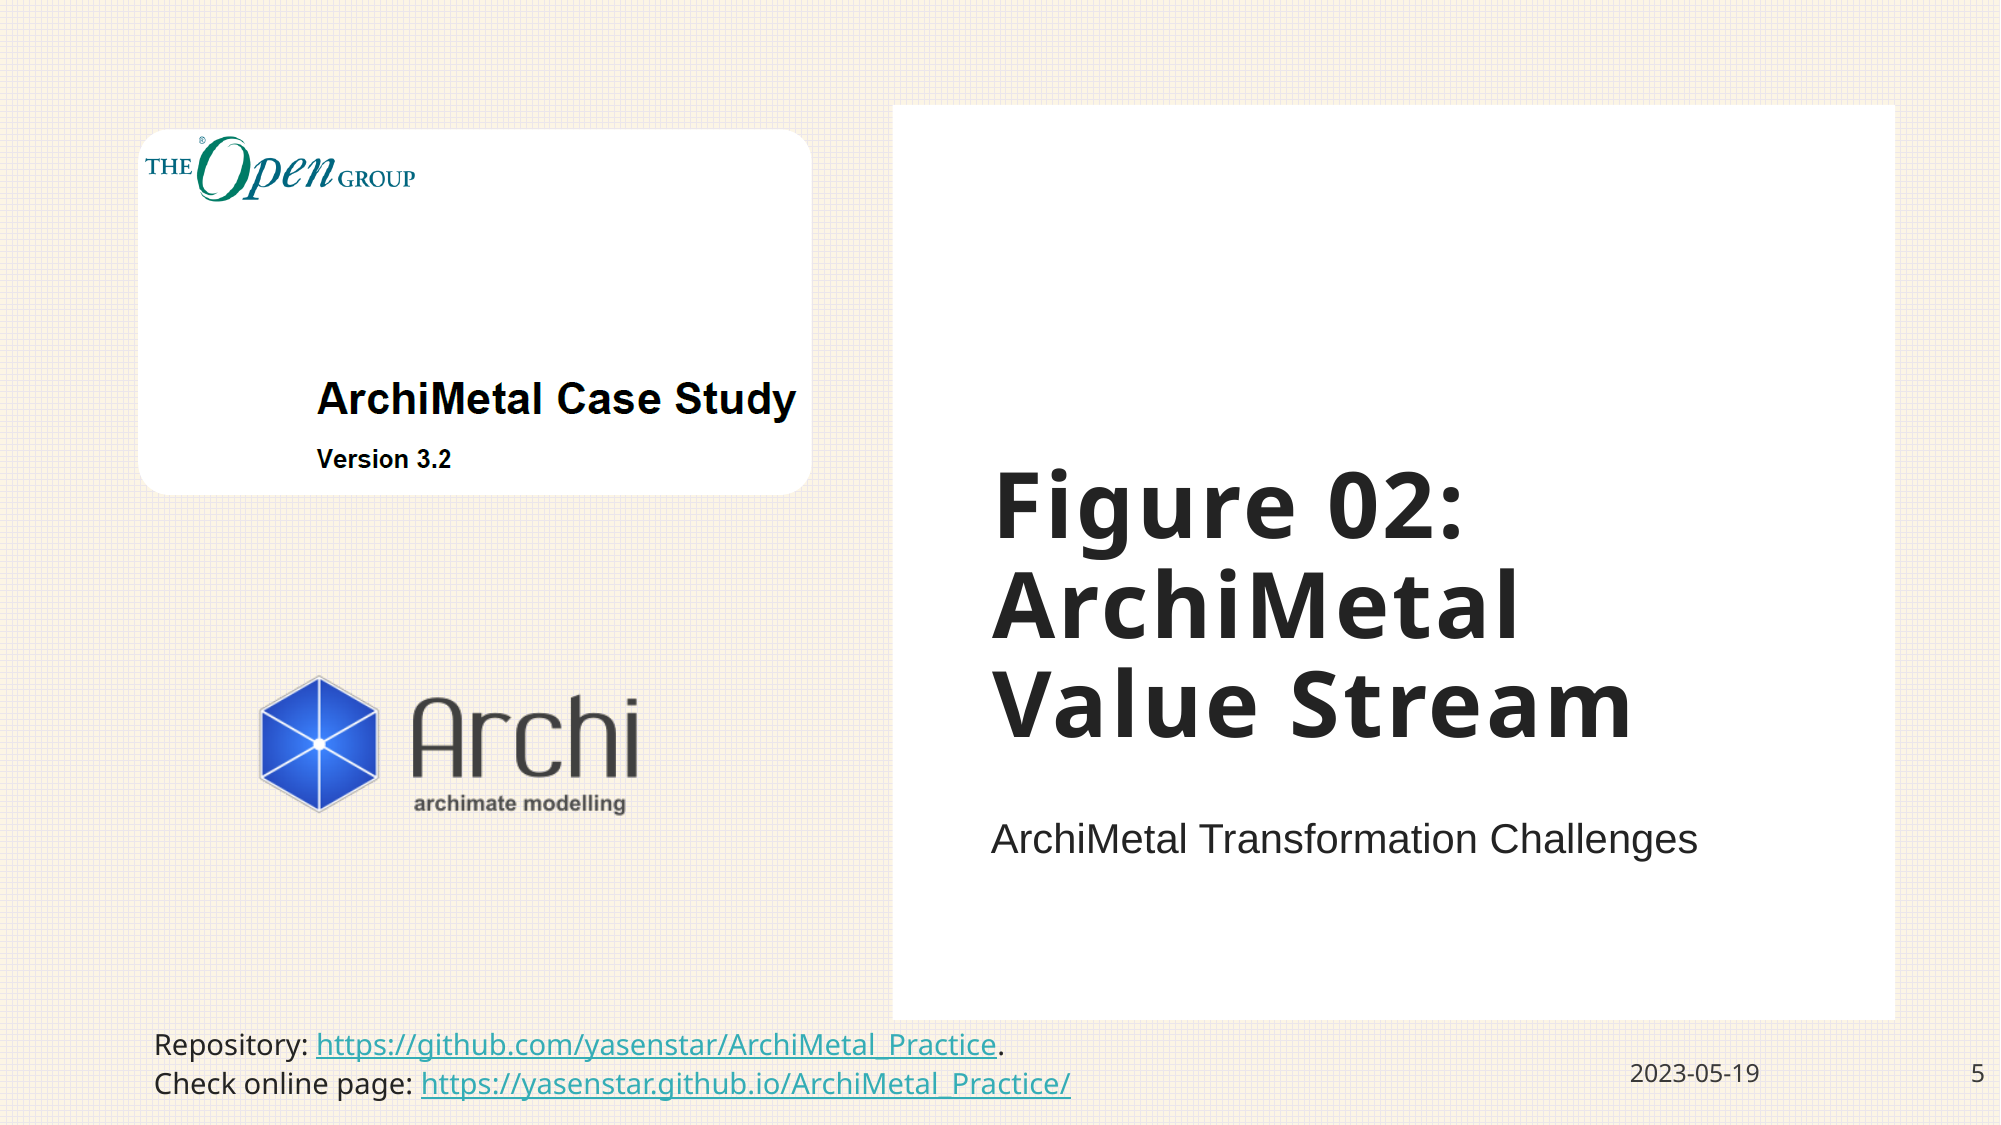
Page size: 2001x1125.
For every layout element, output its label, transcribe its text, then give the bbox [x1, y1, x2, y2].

slide_number 5 [1861, 1044, 2000, 1105]
list ArchiMetal Transformation Challenges [975, 804, 1812, 930]
title Figure 02: ArchiMetal Value Stream [973, 217, 1810, 772]
picture [253, 672, 650, 818]
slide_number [1277, 1042, 1775, 1103]
picture [138, 129, 812, 495]
text_box Repository: https://github.com/yasenstar/ArchiMetal_Practice. Check online page: https://yasenstar.github.io/ArchiMetal_Practice/ [139, 1018, 1087, 1113]
